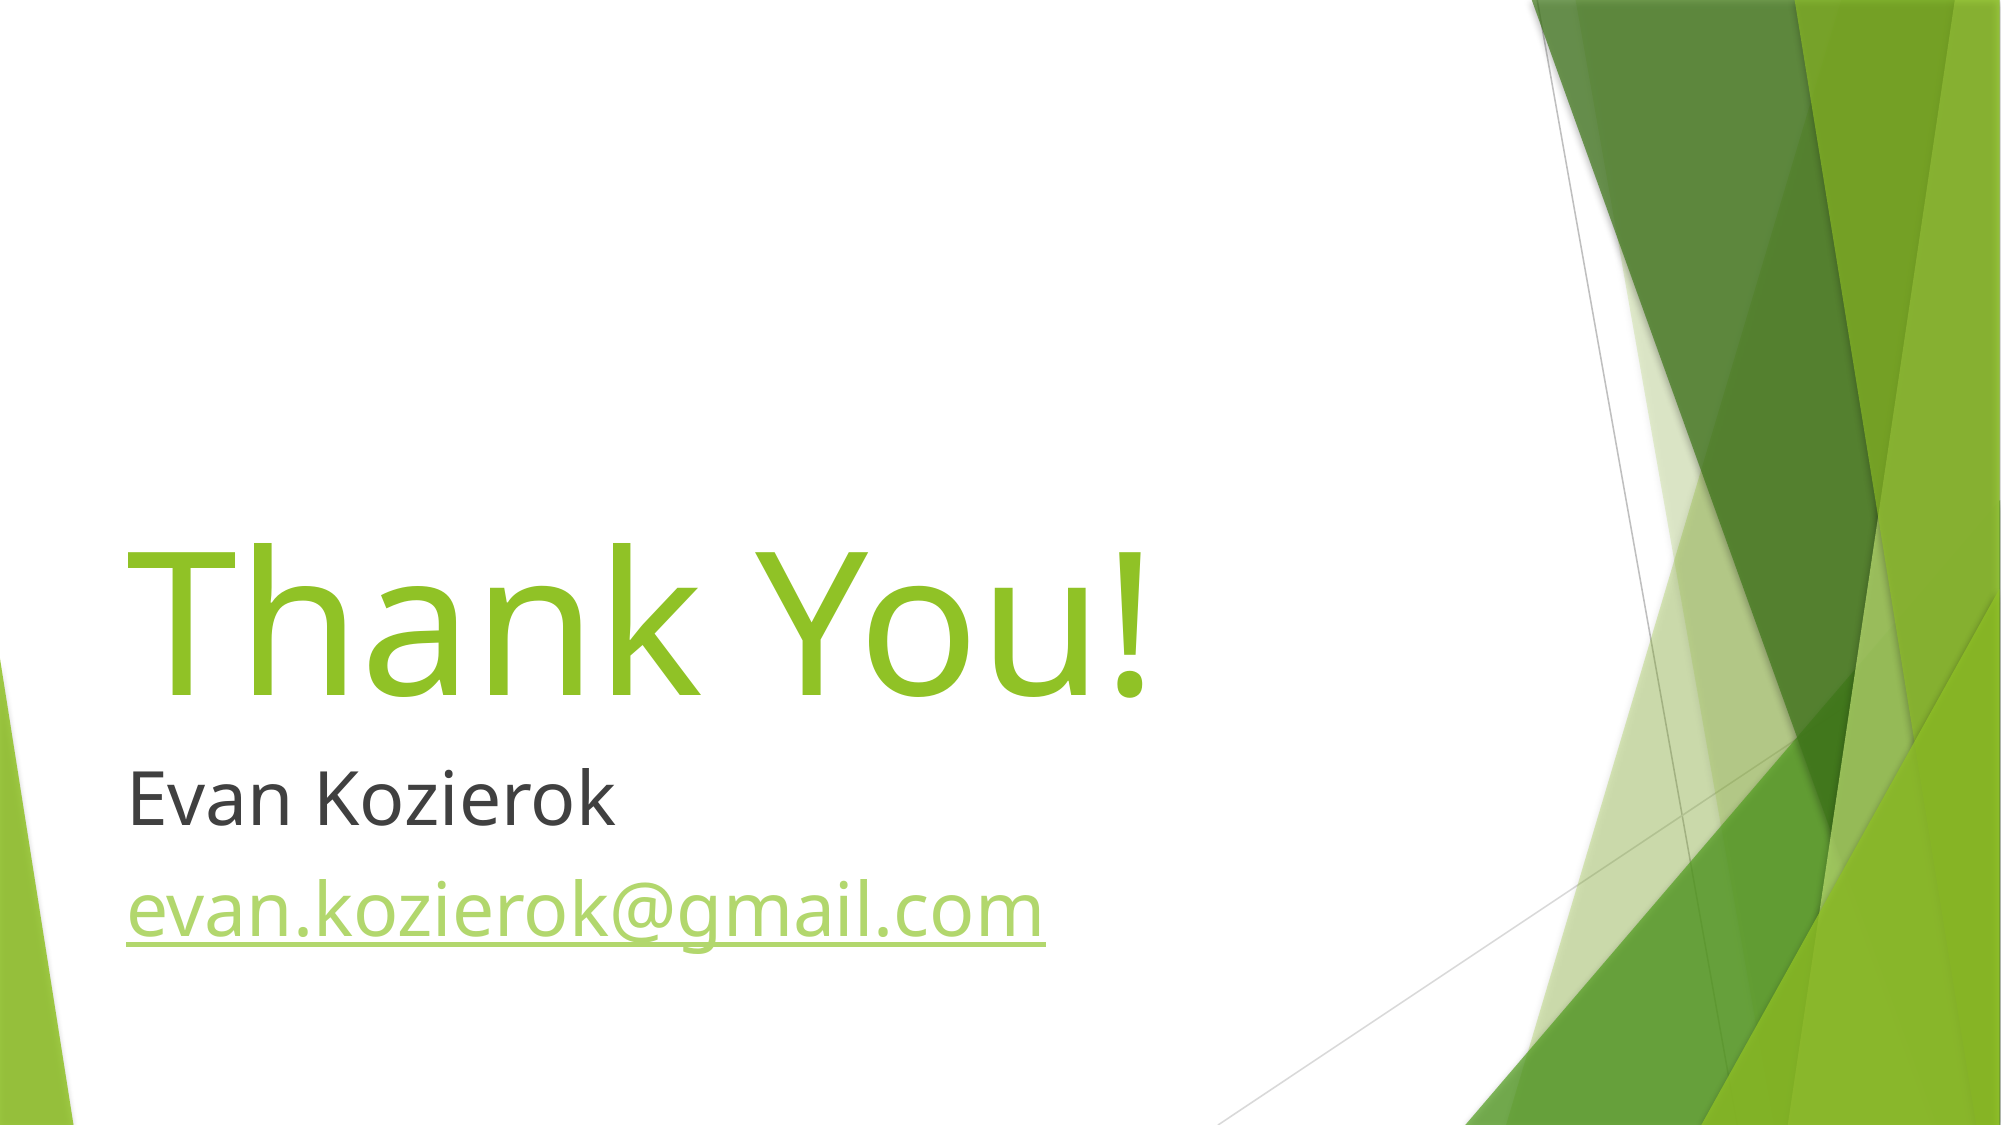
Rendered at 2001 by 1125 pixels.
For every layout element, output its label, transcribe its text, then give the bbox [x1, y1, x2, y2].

title Thank You! [111, 316, 1522, 742]
list Evan Kozierok evan.kozierok@gmail.com [111, 742, 1522, 991]
